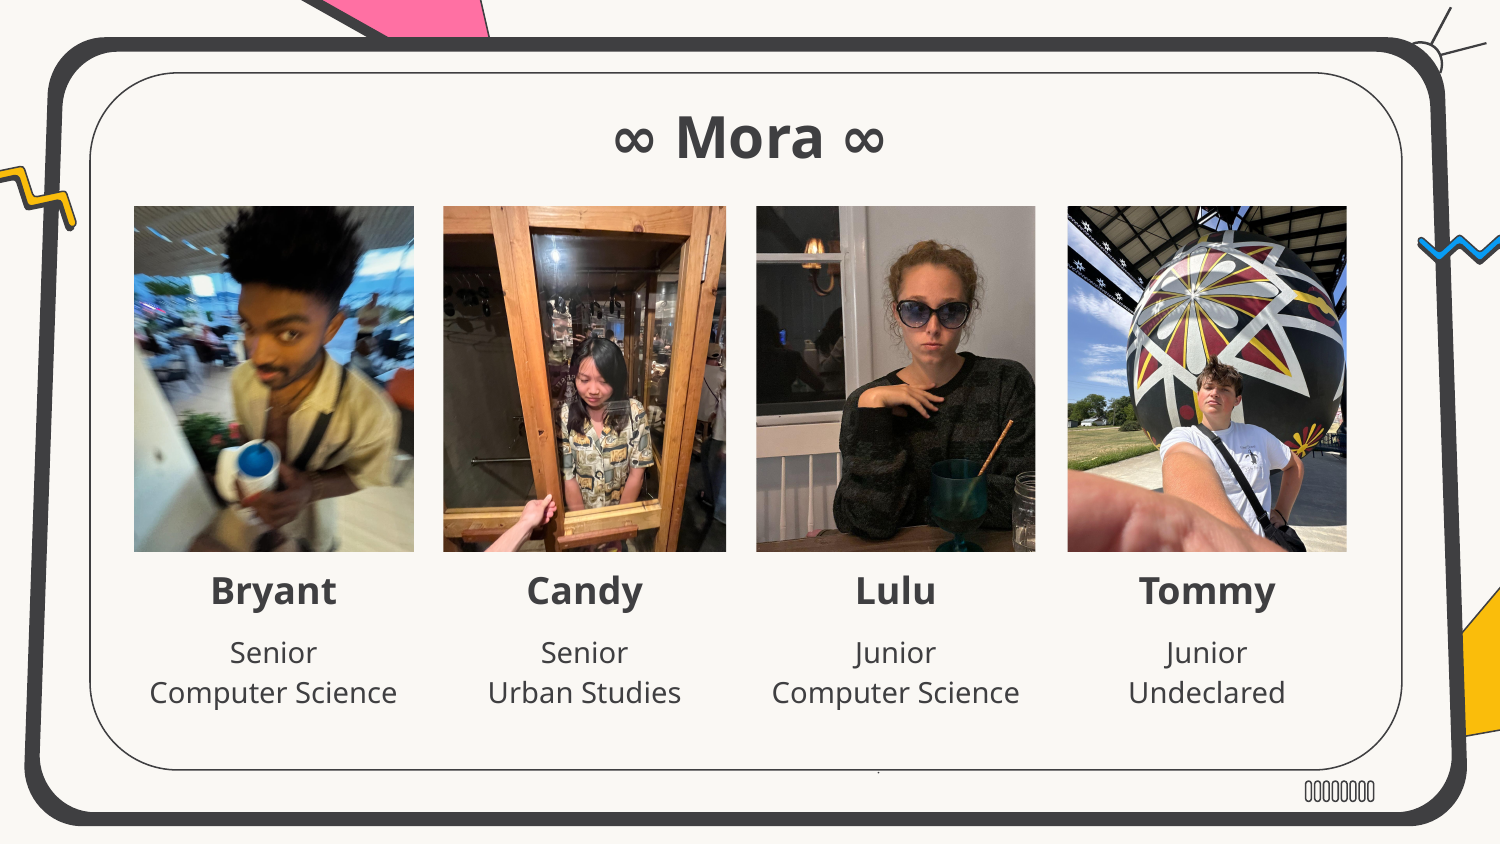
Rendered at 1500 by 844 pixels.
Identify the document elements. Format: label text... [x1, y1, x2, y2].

subtitle Bryant [118, 551, 429, 613]
subtitle Candy [429, 551, 740, 613]
picture [443, 206, 727, 552]
picture [1067, 206, 1347, 552]
subtitle Tommy [1051, 551, 1363, 613]
subtitle Junior Undeclared [1051, 613, 1363, 689]
subtitle Senior Computer Science [118, 613, 429, 689]
subtitle Lulu [740, 551, 1051, 613]
subtitle Senior Urban Studies [429, 613, 740, 689]
picture [133, 206, 414, 552]
title ∞ Mora ∞ [118, 85, 1382, 180]
picture [756, 206, 1036, 552]
subtitle Junior Computer Science [740, 613, 1051, 689]
